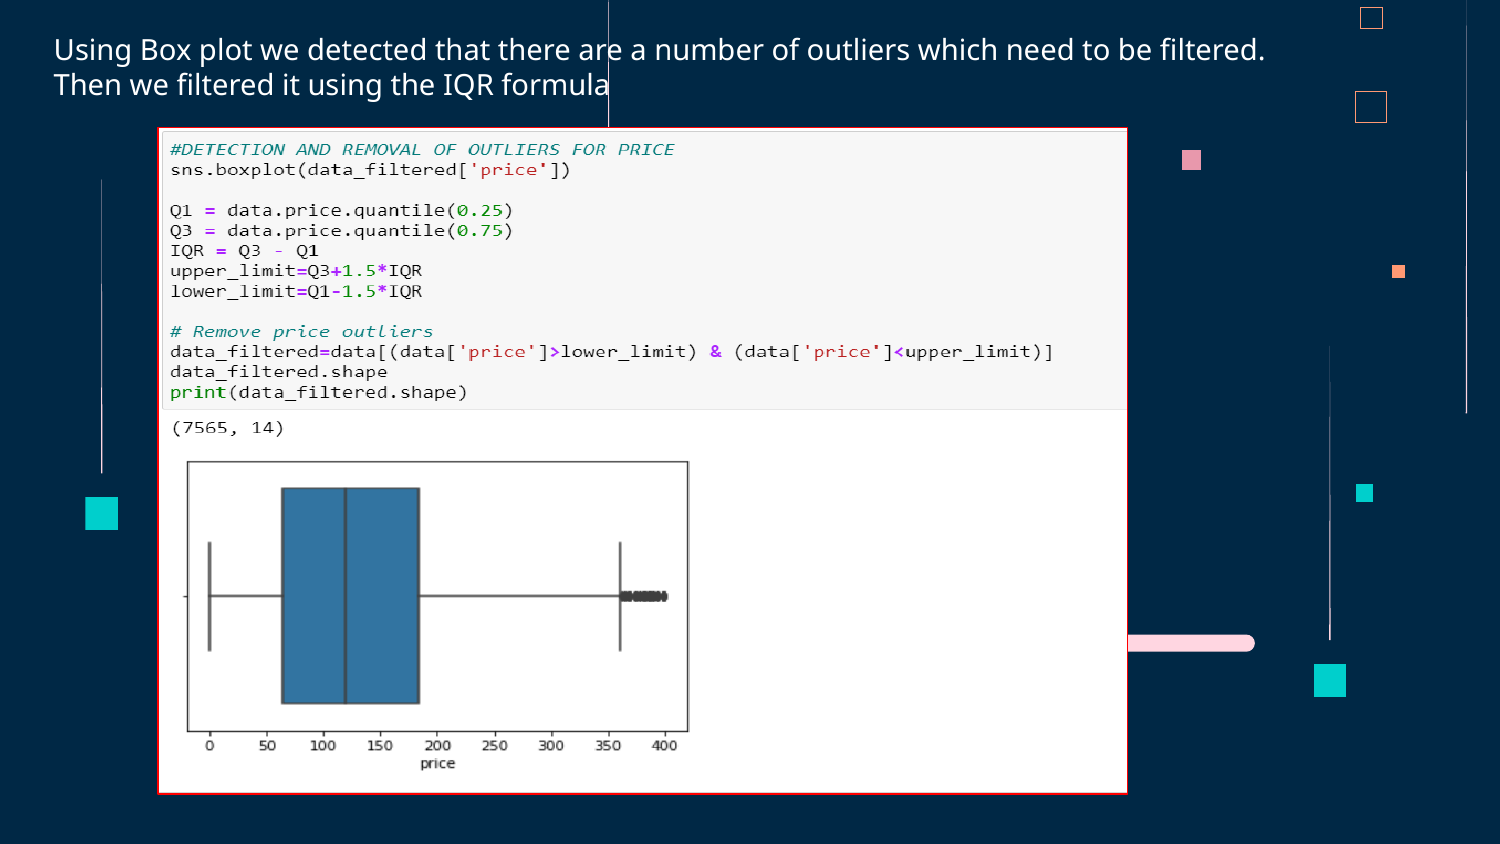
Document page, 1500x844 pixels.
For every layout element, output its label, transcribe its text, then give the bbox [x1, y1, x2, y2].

text_box Using Box plot we detected that there are a number of outliers which need to be filtered. Then we filtered it using the IQR formula [38, 15, 1397, 157]
text_box [1131, 634, 1255, 652]
picture [158, 128, 1127, 794]
